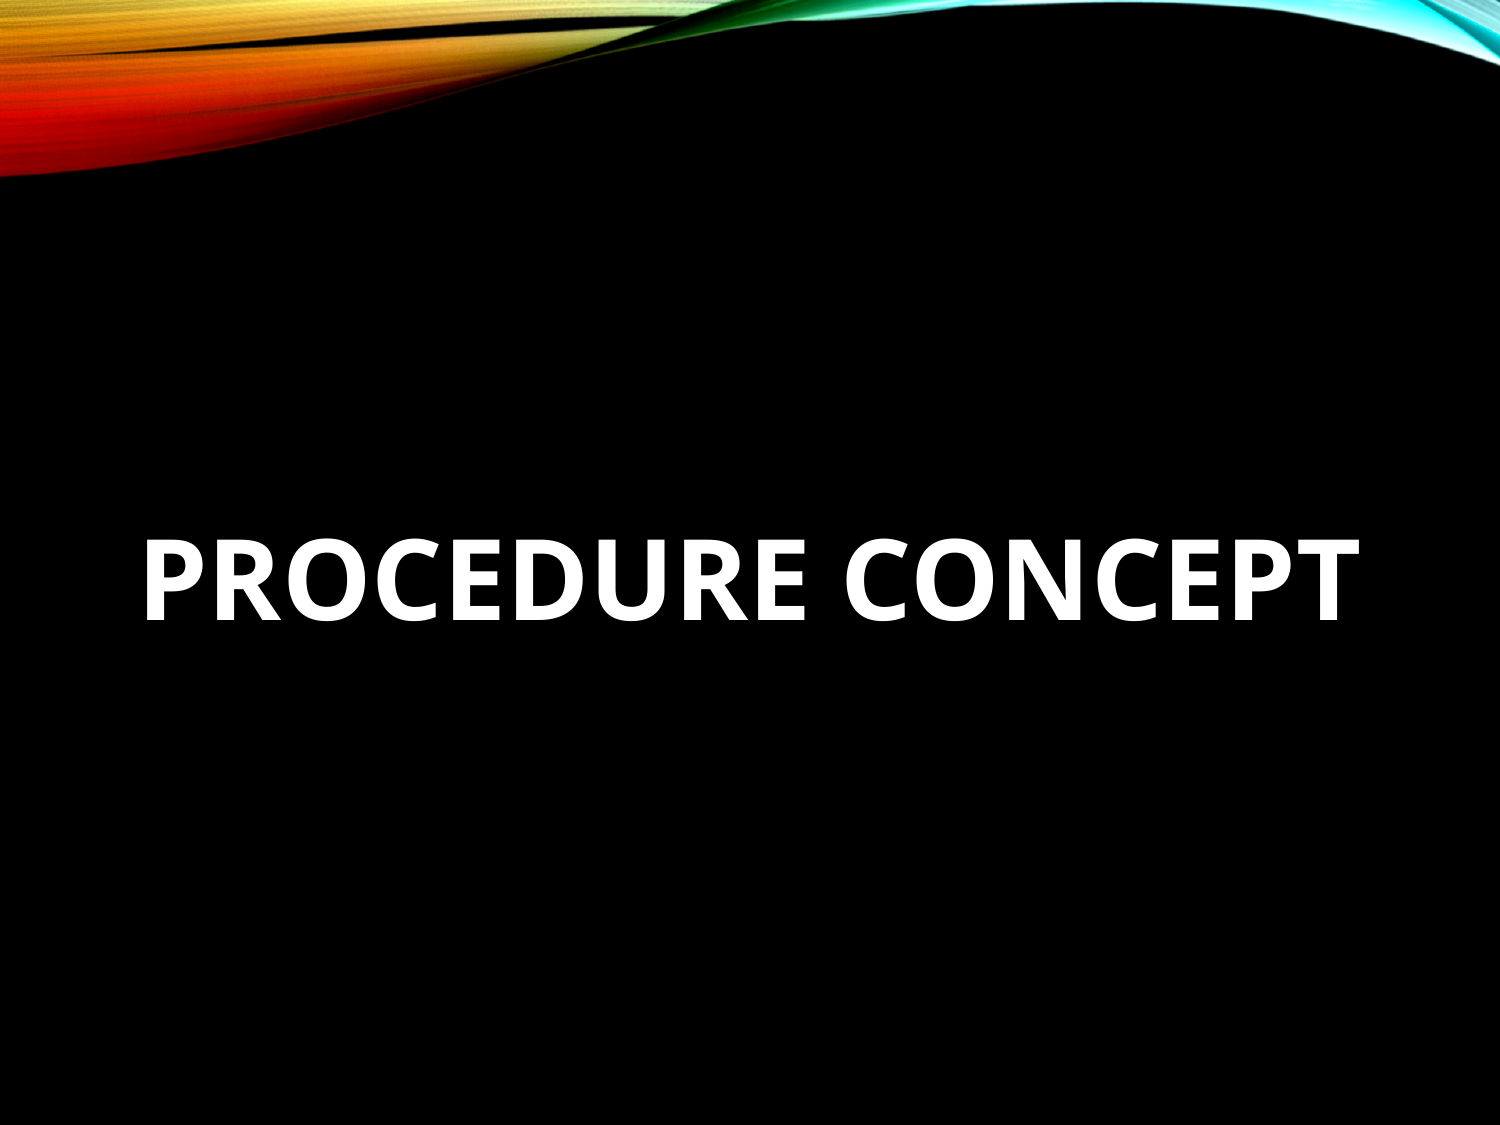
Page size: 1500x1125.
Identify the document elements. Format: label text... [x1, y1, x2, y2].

picture [0, 0, 1500, 178]
title PROCEDURE CONCEPT [75, 43, 1425, 1125]
